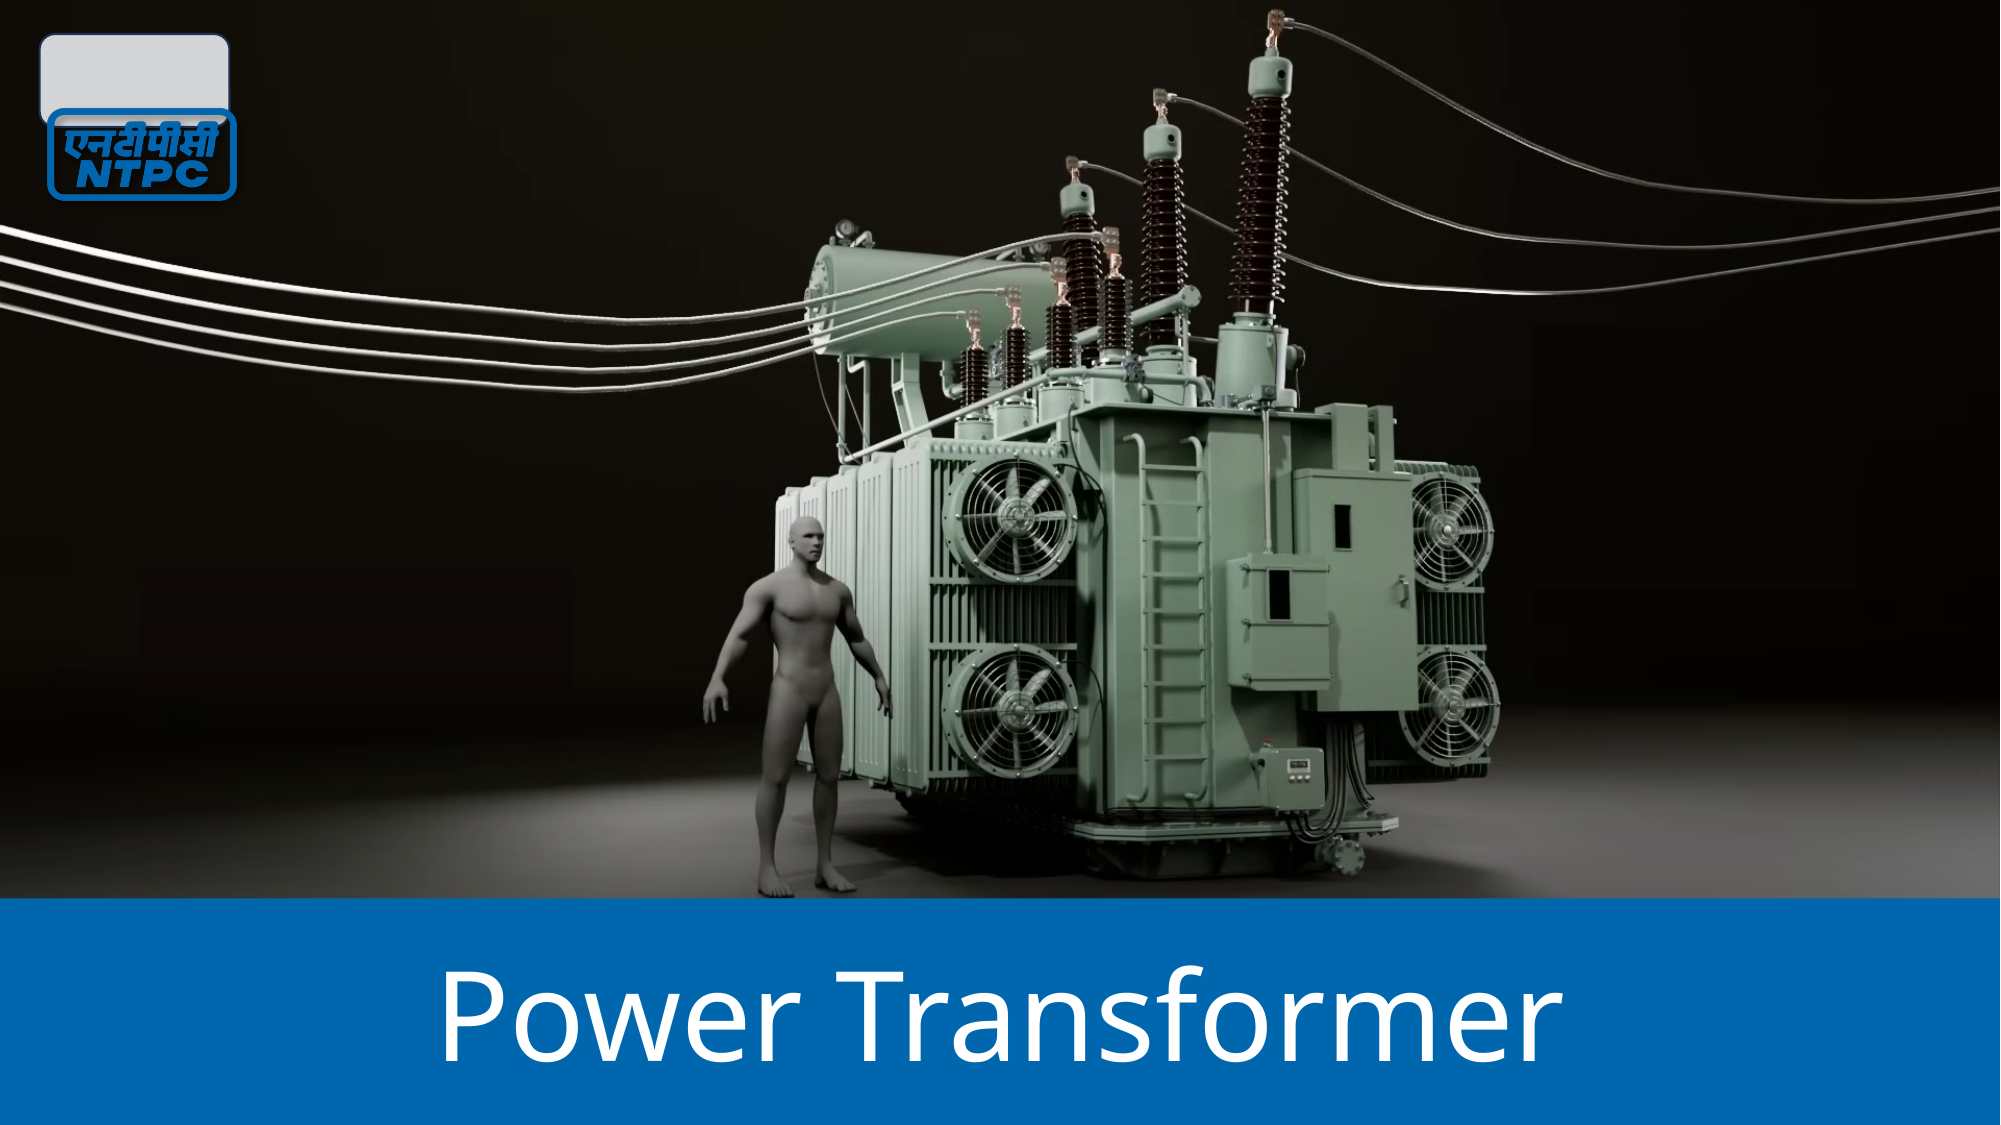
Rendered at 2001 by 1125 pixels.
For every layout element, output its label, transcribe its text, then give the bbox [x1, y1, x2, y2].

picture [0, 0, 2000, 924]
text_box Power Transformer [0, 924, 2000, 1125]
